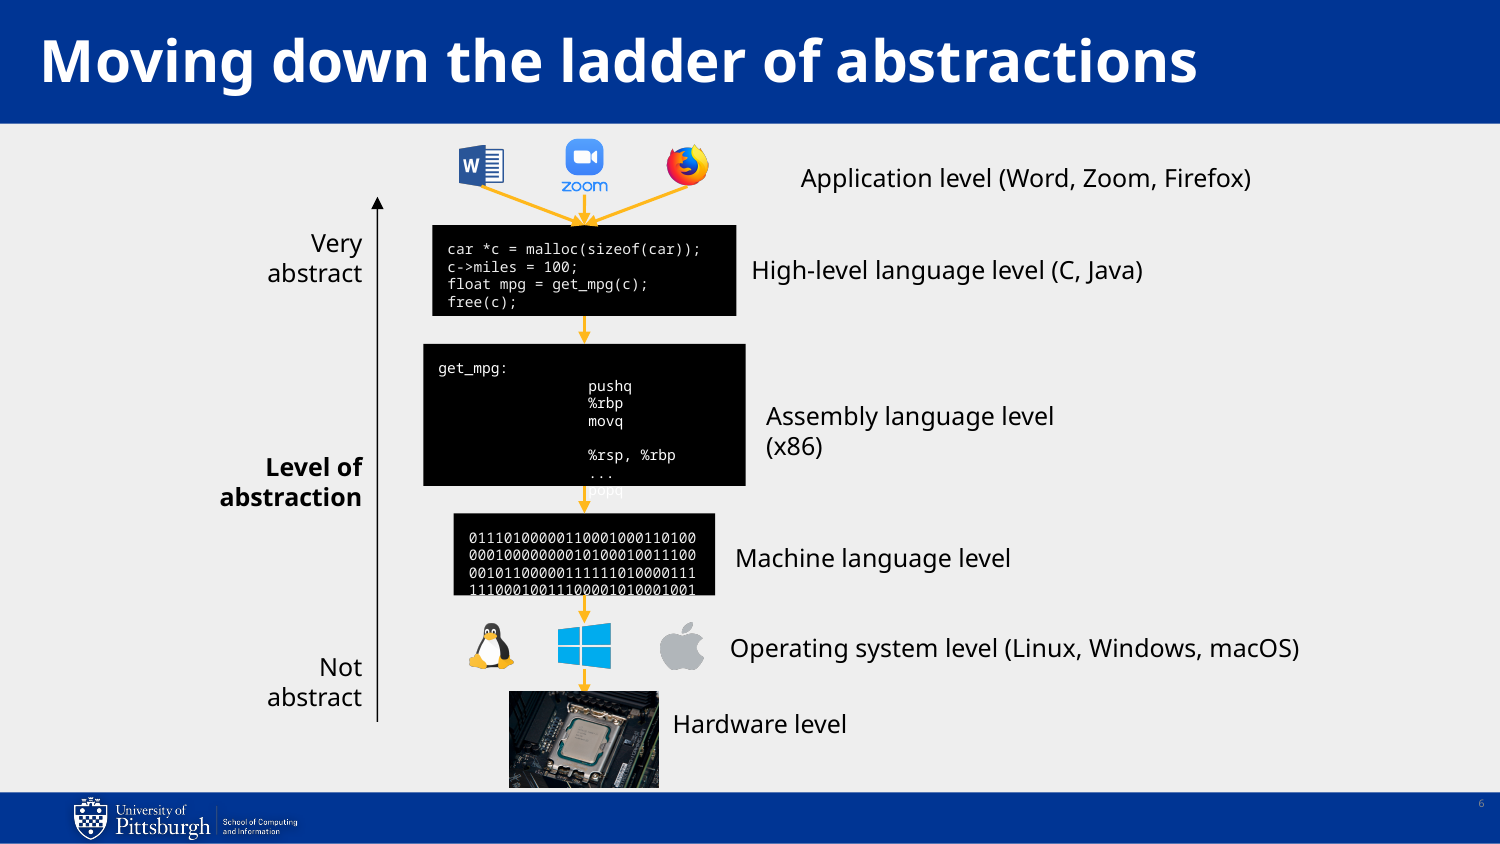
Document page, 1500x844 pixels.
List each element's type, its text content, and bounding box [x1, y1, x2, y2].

slide_number 6 [1387, 782, 1500, 827]
picture [557, 623, 611, 670]
text_box Application level (Word, Zoom, Firefox) [785, 147, 1305, 208]
picture [464, 623, 518, 670]
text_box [481, 185, 585, 226]
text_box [585, 186, 688, 226]
picture [74, 797, 310, 840]
text_box High-level language level (C, Java) [736, 239, 1180, 300]
text_box Level of abstraction [166, 436, 373, 527]
text_box car *c = malloc(sizeof(car)); c->miles = 100; float mpg = get_mpg(c); free(c); [432, 225, 737, 316]
text_box Very abstract [212, 212, 373, 303]
title Moving down the ladder of abstractions [24, 22, 1500, 96]
text_box Operating system level (Linux, Windows, macOS) [715, 618, 1334, 678]
picture [659, 622, 704, 670]
text_box Hardware level [663, 693, 863, 754]
text_box 0111010000011000100011010000010000000010100010011100001011000001111110100001111110001001110000101000100111000010100010100010 [453, 513, 716, 596]
text_box get_mpg: pushq %rbp movq %rsp, %rbp ... popq %rbp ret [423, 343, 746, 486]
text_box Assembly language level (x86) [751, 385, 1123, 476]
picture [459, 144, 504, 187]
picture [509, 691, 660, 789]
text_box Not abstract [221, 636, 377, 727]
picture [665, 144, 710, 187]
picture [558, 135, 611, 186]
text_box Machine language level [720, 527, 1047, 588]
